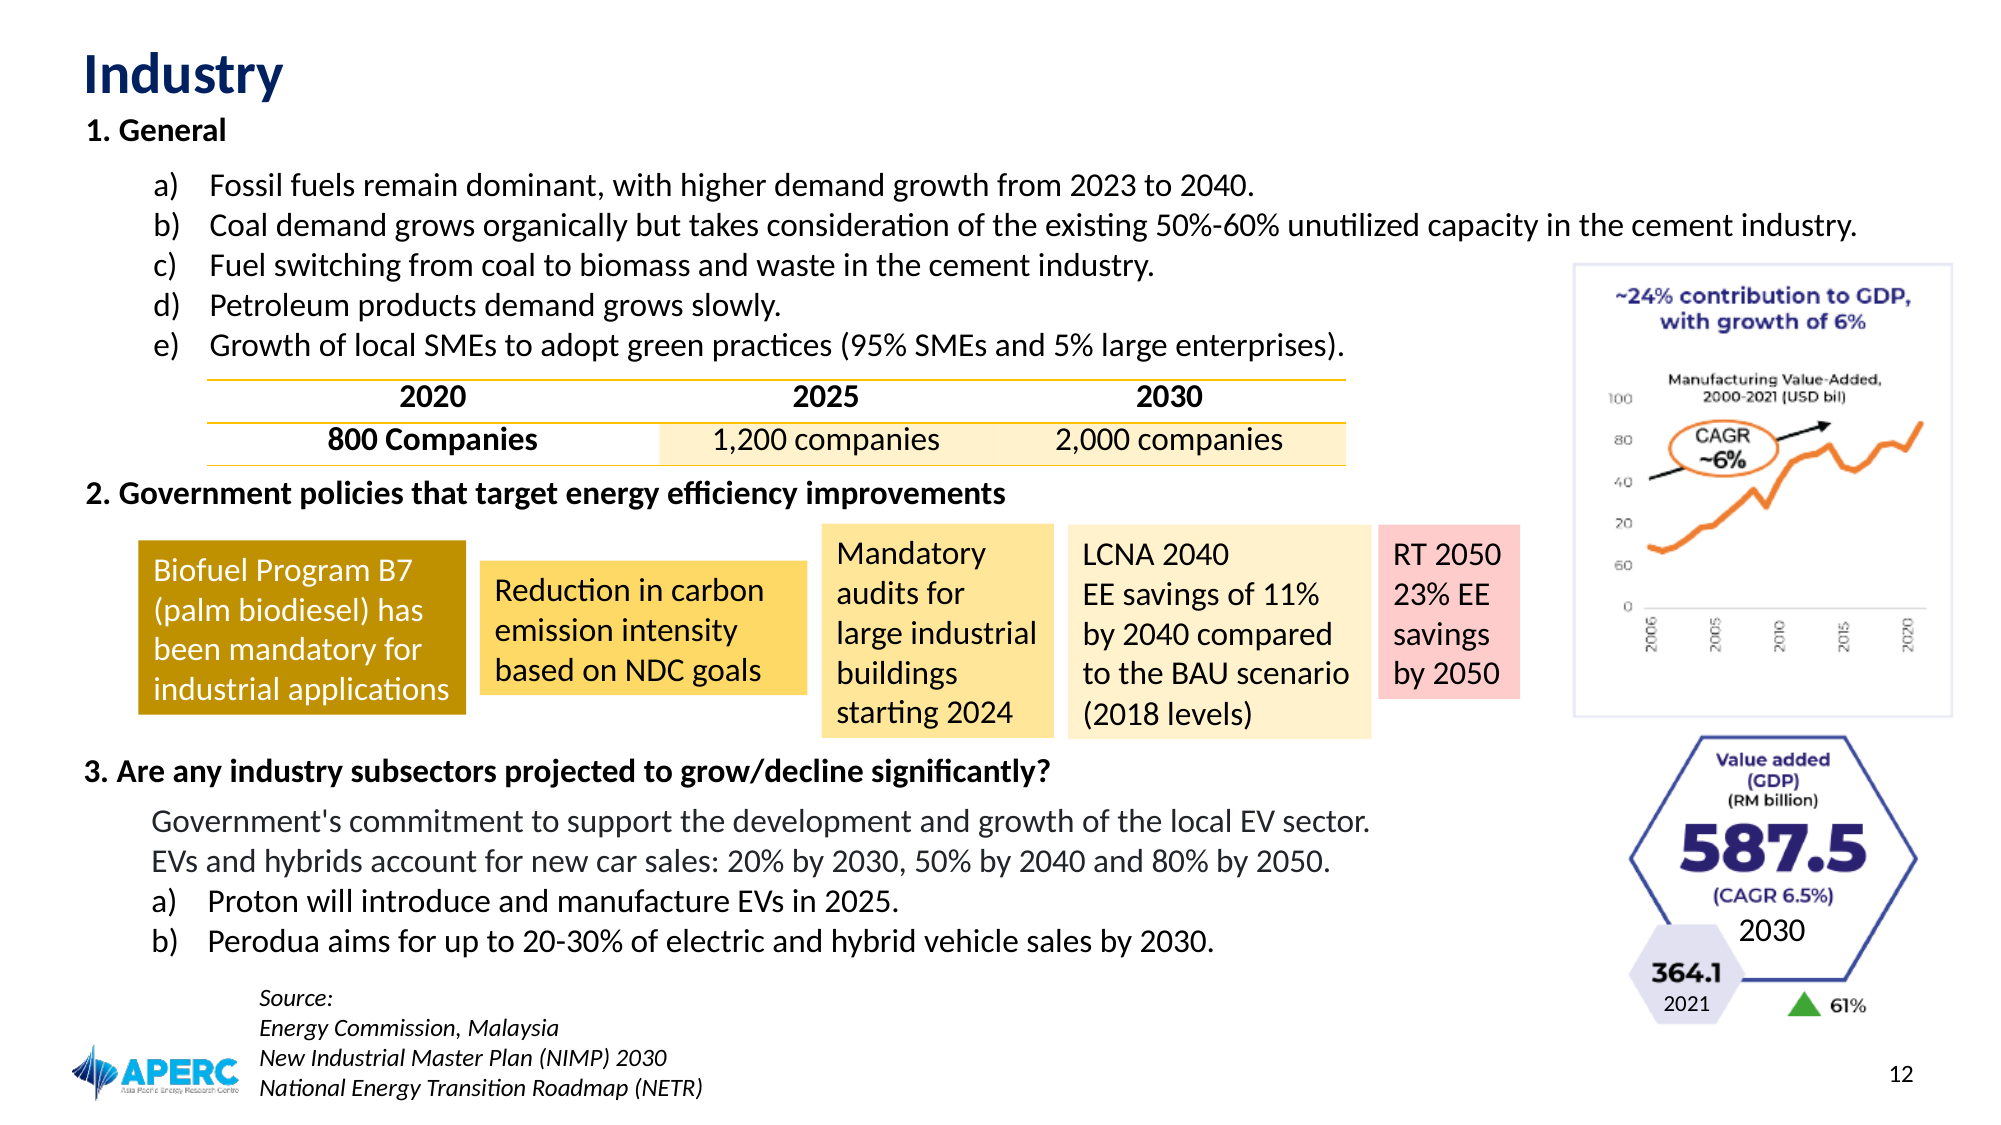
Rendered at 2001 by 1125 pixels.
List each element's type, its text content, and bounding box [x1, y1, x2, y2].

table_cell 800 Companies [207, 424, 659, 465]
title Industry [68, 26, 1928, 114]
text_box 3. Are any industry subsectors projected to grow/decline significantly? [68, 742, 1342, 797]
text_box Biofuel Program B7 (palm biodiesel) has been mandatory for industrial applications [138, 540, 467, 715]
text_box 2. Government policies that target energy efficiency improvements [70, 464, 1410, 519]
table_header 2025 [659, 381, 993, 422]
text_box 1. General [70, 100, 1410, 155]
picture [1562, 257, 1961, 1043]
text_box Source: Energy Commission, Malaysia New Industrial Master Plan (NIMP) 2030 National Energy Transition Roadmap (NETR) [244, 974, 797, 1109]
text_box Fossil fuels remain dominant, with higher demand growth from 2023 to 2040. Coal demand grows organically but takes consideration of the existing 50%-60% unutilized capacity in the cement industry. Fuel switching from coal to biomass and waste in the cement industry. Petroleum products demand grows slowly. Growth of local SMEs to adopt green practices (95% SMEs and 5% large enterprises). [138, 155, 1930, 371]
text_box Reduction in carbon emission intensity based on NDC goals [479, 560, 808, 696]
text_box LCNA 2040 EE savings of 11% by 2040 compared to the BAU scenario (2018 levels) [1067, 524, 1372, 739]
table_cell 1,200 companies [659, 424, 993, 465]
text_box Government's commitment to support the development and growth of the local EV sector. EVs and hybrids account for new car sales: 20% by 2030, 50% by 2040 and 80% by 2050. Proton will introduce and manufacture EVs in 2025. Perodua aims for up to 20-30% of electric and hybrid vehicle sales by 2030. [136, 791, 1562, 967]
text_box RT 2050 23% EE savings by 2050 [1378, 524, 1521, 700]
picture [70, 1042, 241, 1103]
table_header 2030 [993, 381, 1346, 422]
table_cell 2,000 companies [993, 424, 1346, 465]
slide_number 12 [1479, 1042, 1930, 1103]
text_box Mandatory audits for large industrial buildings starting 2024 [821, 523, 1054, 738]
table_header 2020 [207, 381, 659, 422]
